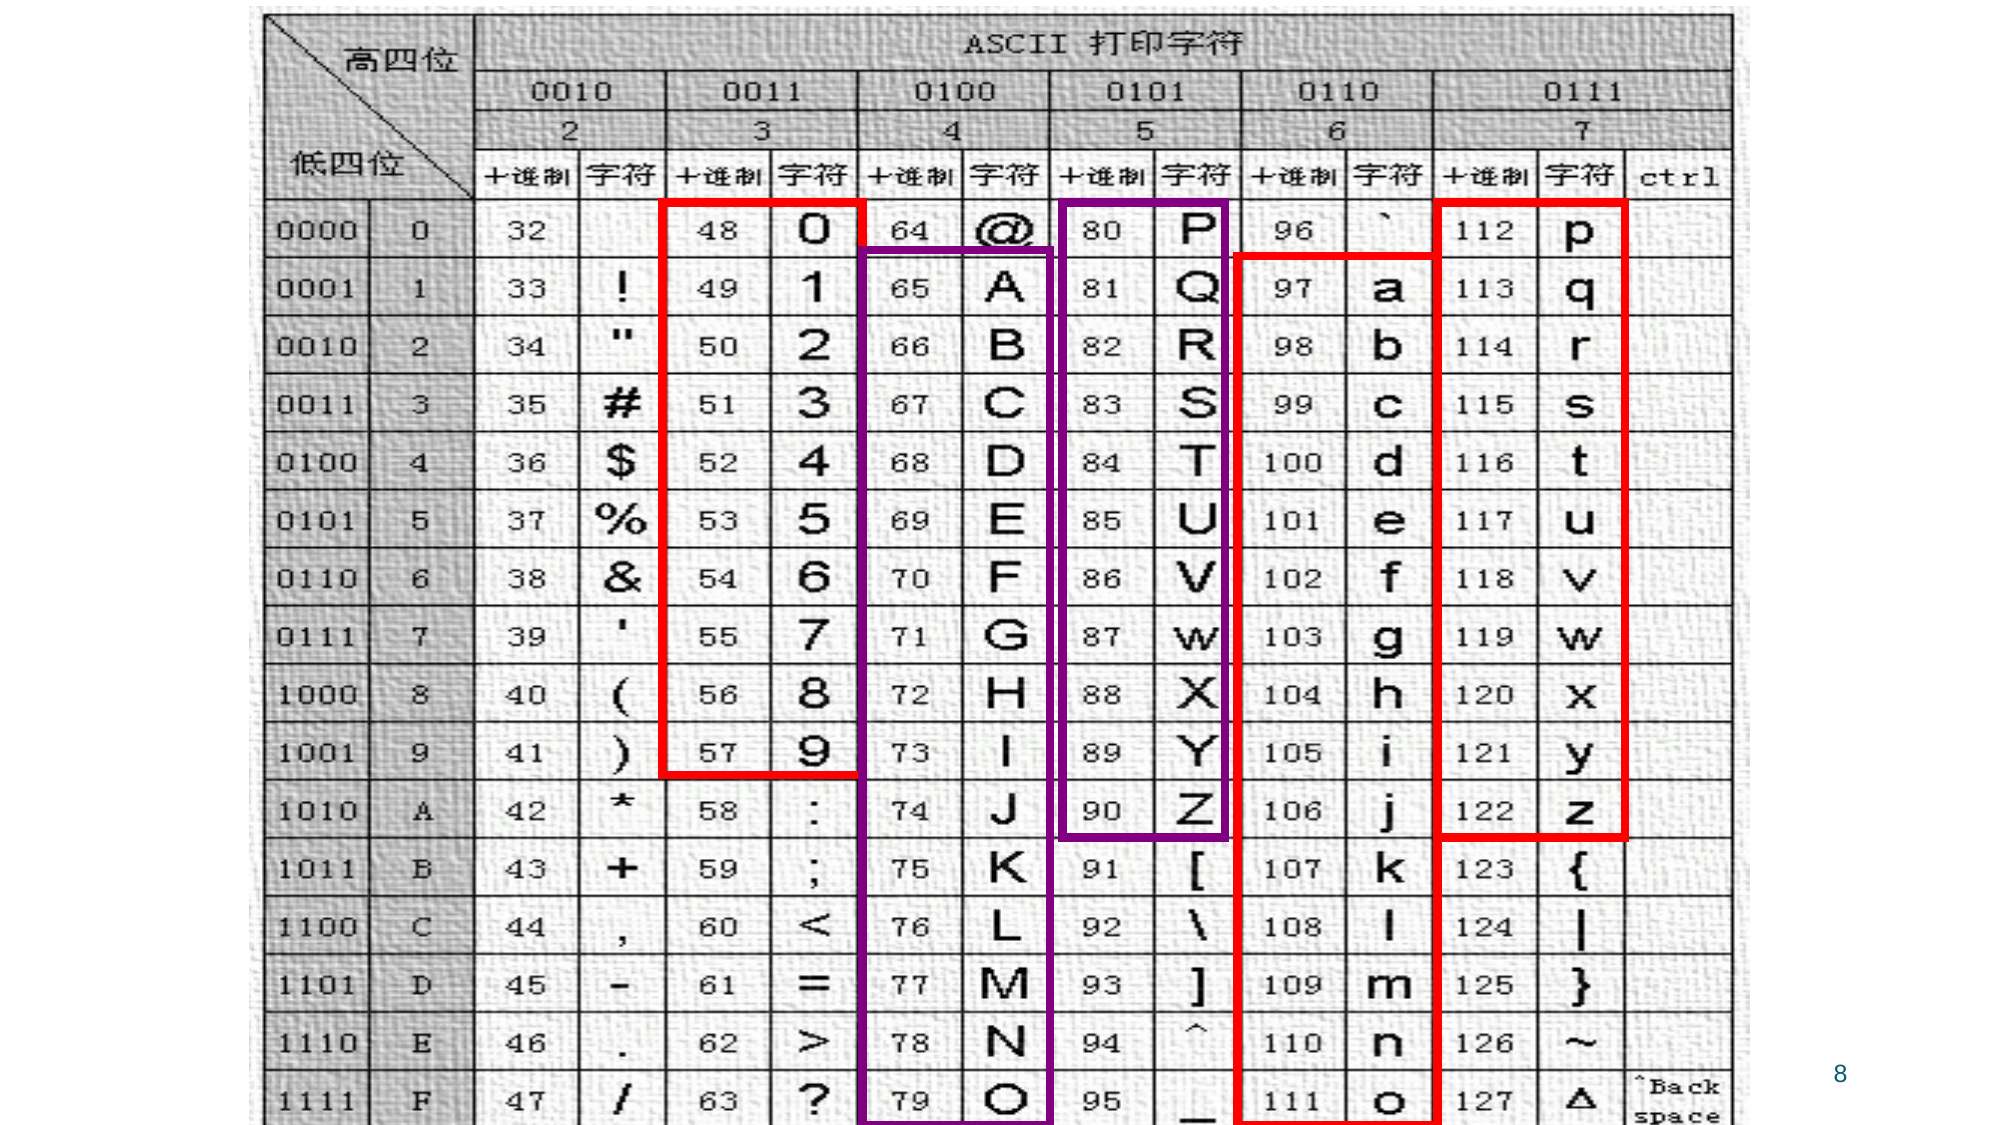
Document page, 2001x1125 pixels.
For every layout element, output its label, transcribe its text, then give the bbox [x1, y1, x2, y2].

picture [249, 6, 1750, 1125]
slide_number 8 [1750, 1042, 1863, 1103]
